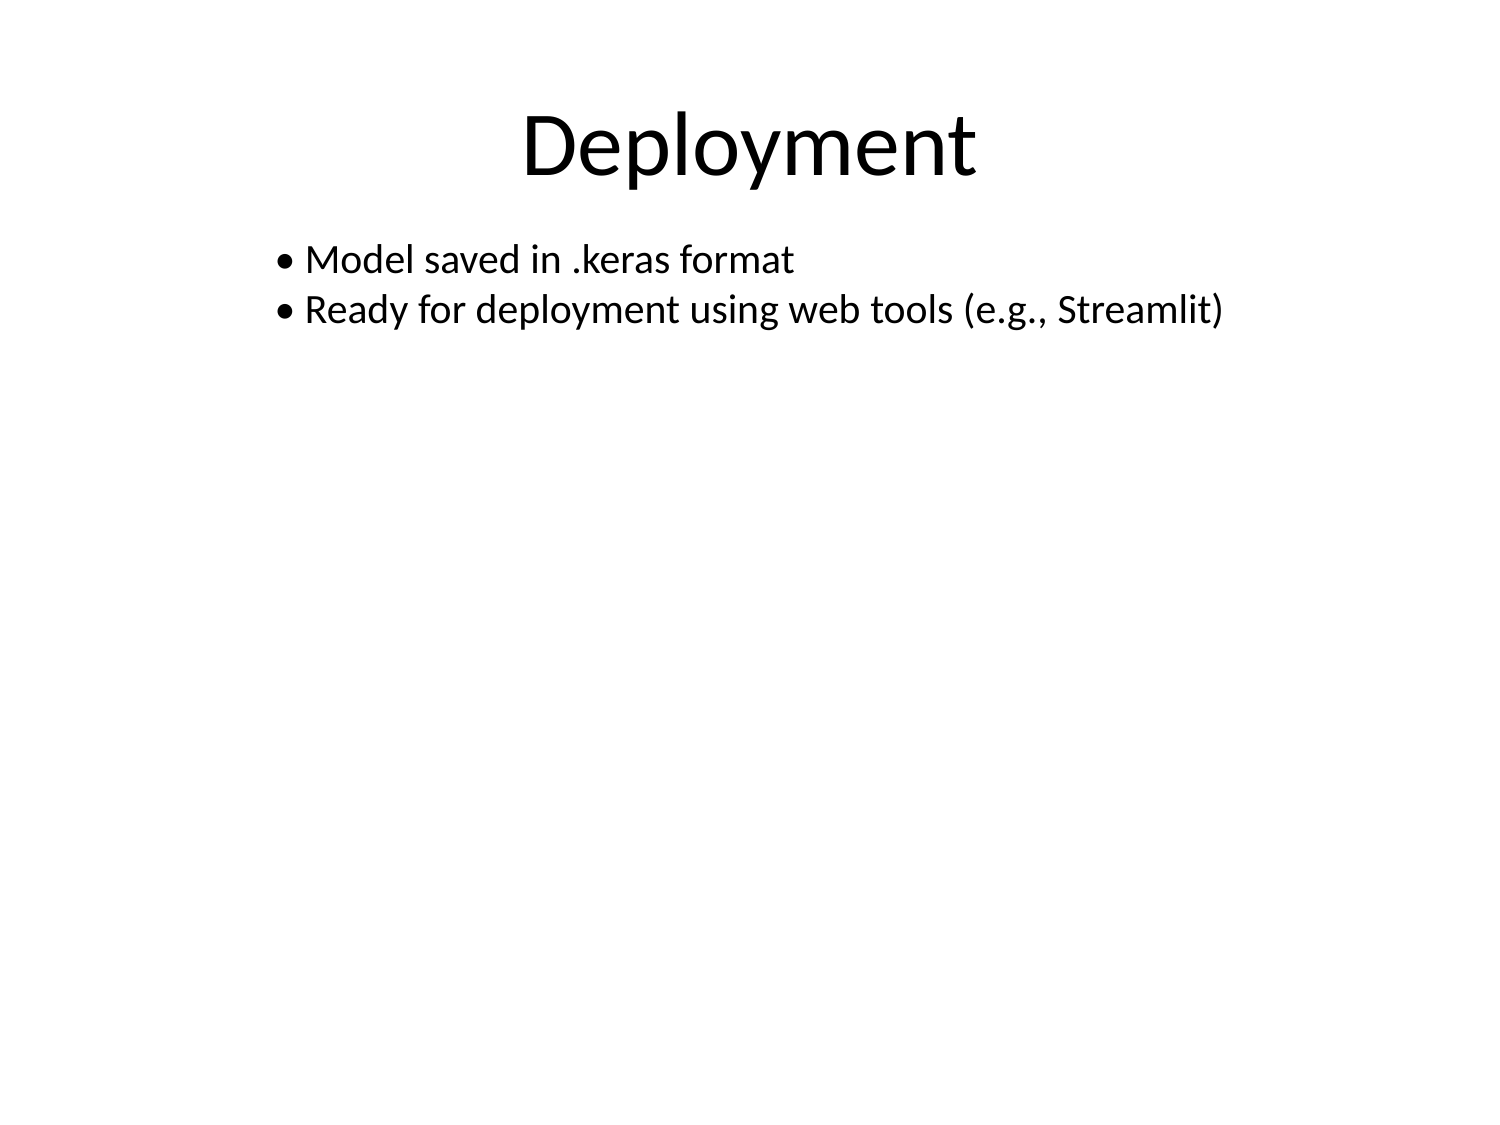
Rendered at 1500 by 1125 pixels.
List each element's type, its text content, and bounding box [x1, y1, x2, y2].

title Deployment [75, 45, 1425, 233]
text_box • Model saved in .keras format • Ready for deployment using web tools (e.g., Streamlit) [259, 224, 1241, 340]
